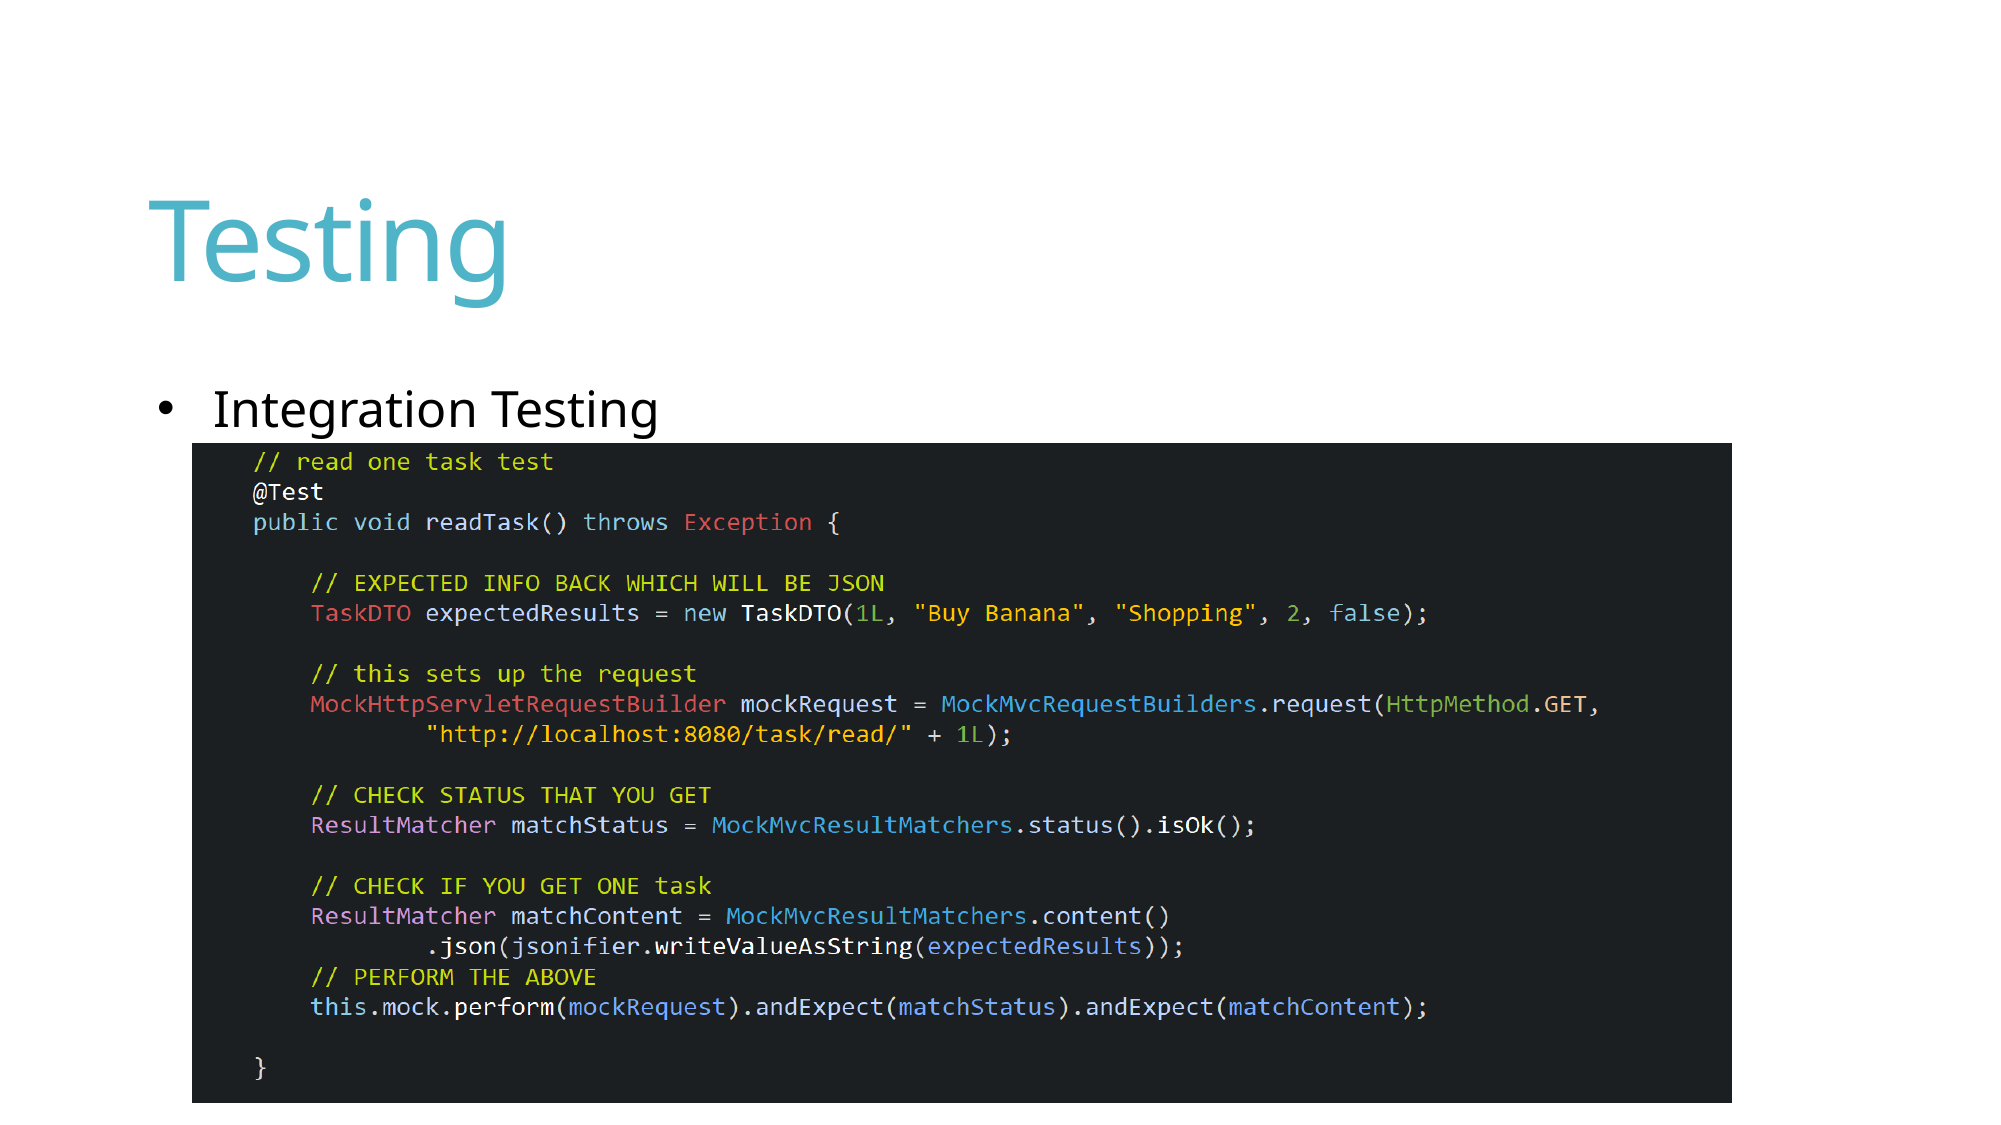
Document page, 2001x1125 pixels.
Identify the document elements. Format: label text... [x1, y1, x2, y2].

text_box Integration Testing [142, 370, 1722, 505]
picture [191, 442, 1732, 1104]
title Testing [133, 143, 1634, 351]
